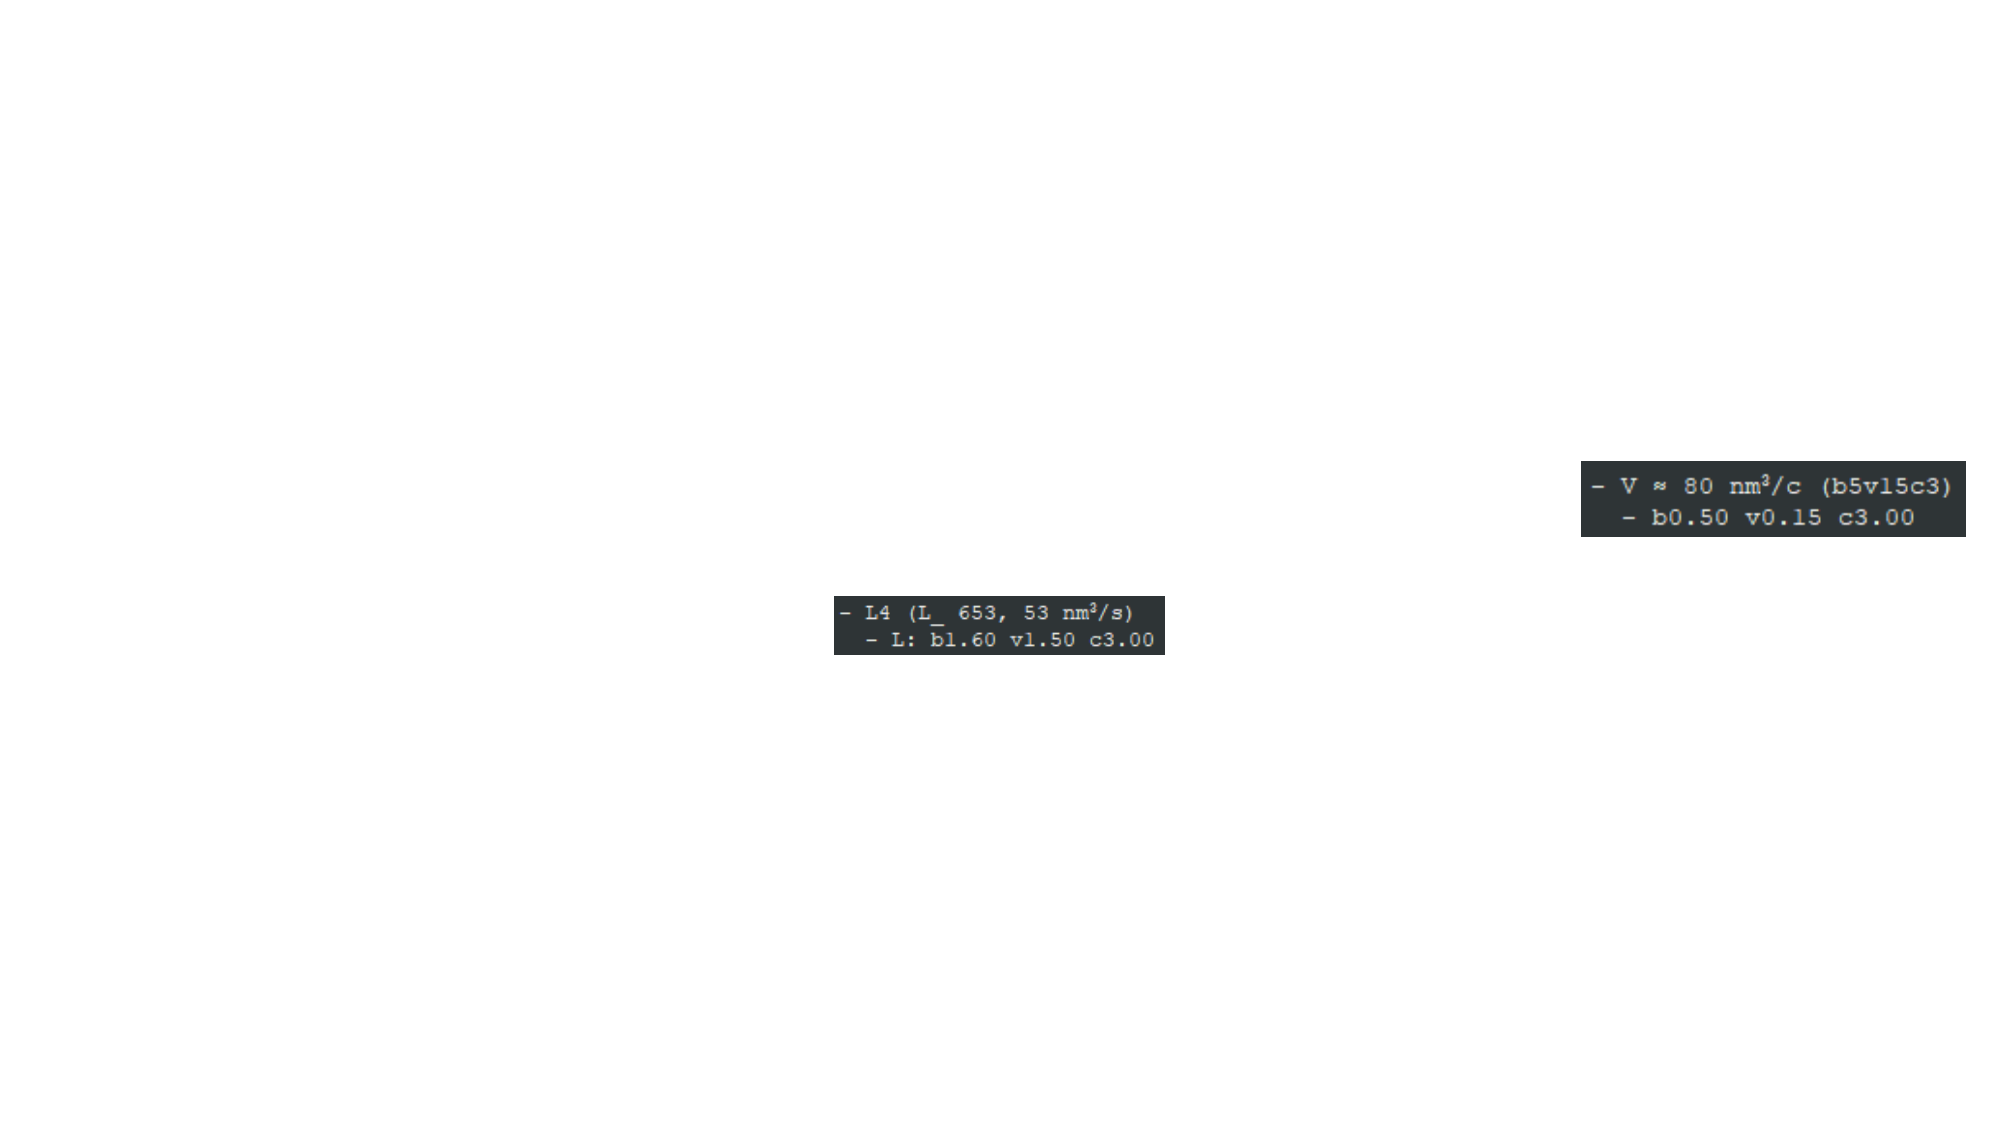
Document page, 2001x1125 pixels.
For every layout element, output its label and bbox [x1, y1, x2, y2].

picture [1581, 461, 1966, 538]
picture [834, 596, 1165, 655]
